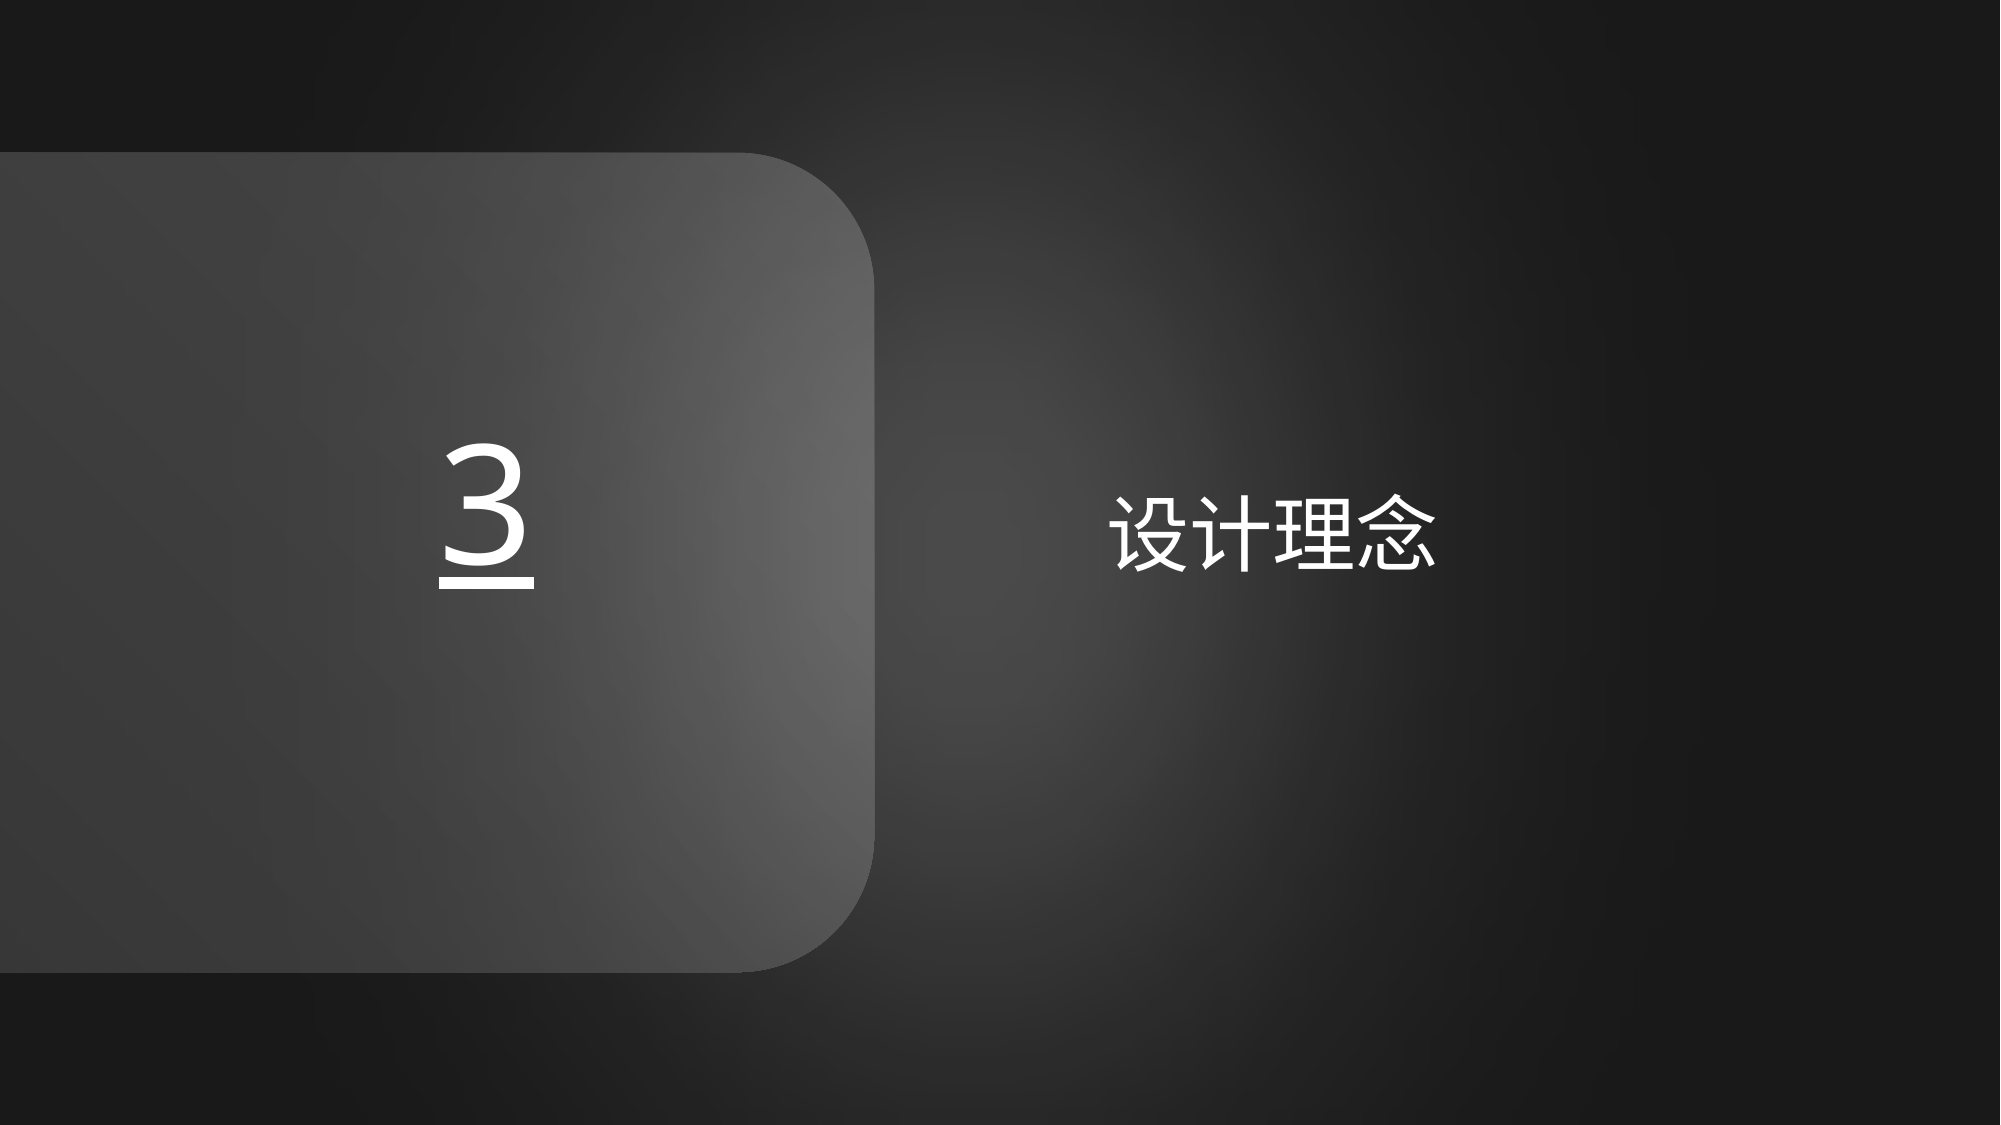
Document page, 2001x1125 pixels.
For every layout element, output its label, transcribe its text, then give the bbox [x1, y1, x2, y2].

text_box 3 [423, 390, 574, 606]
text_box [0, 151, 876, 974]
list 设计理念 [1090, 425, 1577, 639]
